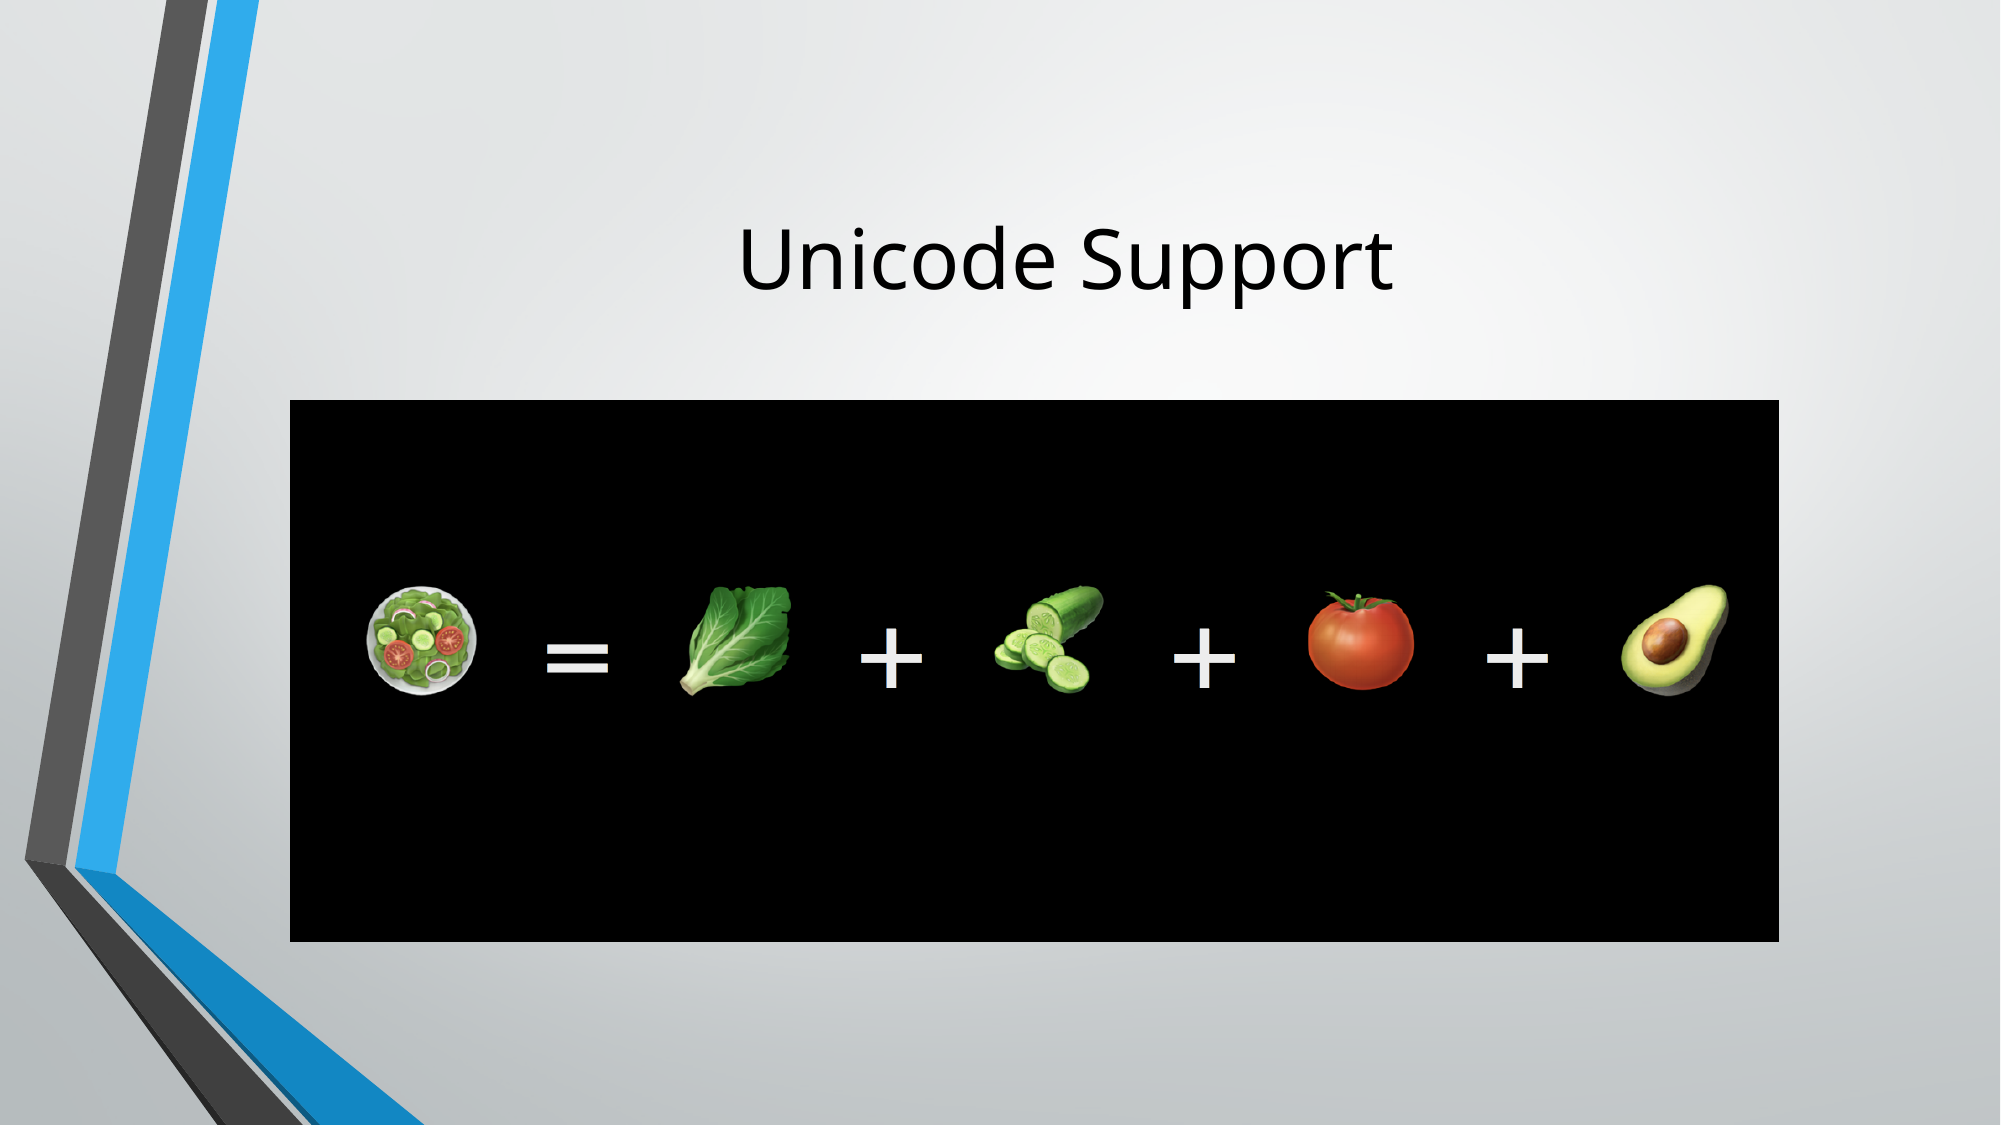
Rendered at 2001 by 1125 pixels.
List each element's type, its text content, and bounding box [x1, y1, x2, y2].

title Unicode Support [243, 112, 1887, 400]
picture [290, 399, 1779, 943]
